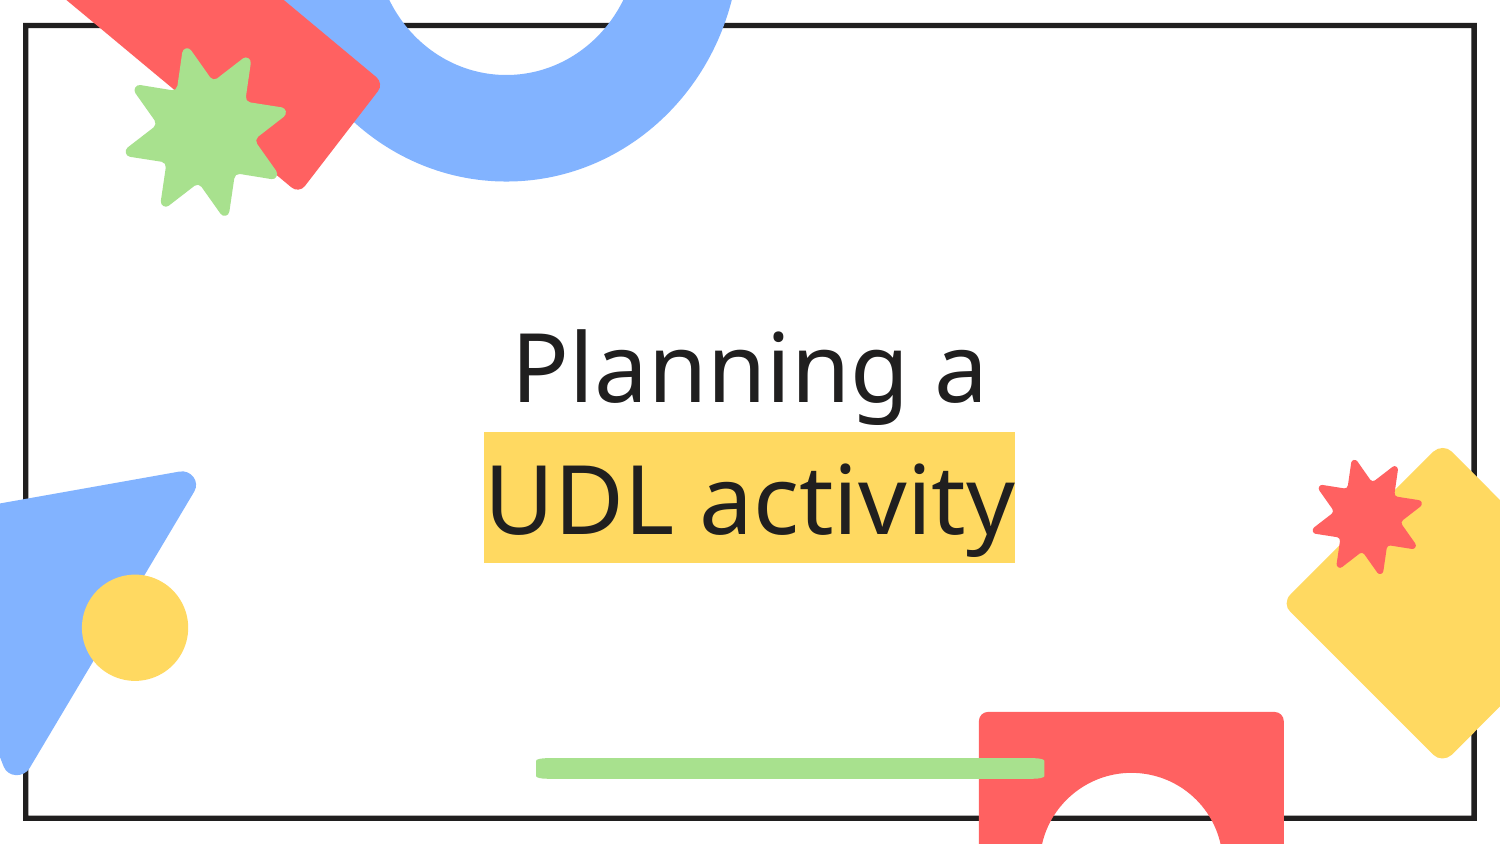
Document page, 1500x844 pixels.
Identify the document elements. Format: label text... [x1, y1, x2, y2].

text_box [0, 0, 740, 271]
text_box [1285, 446, 1500, 760]
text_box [0, 468, 228, 788]
title Planning a UDL activity [188, 226, 1312, 617]
